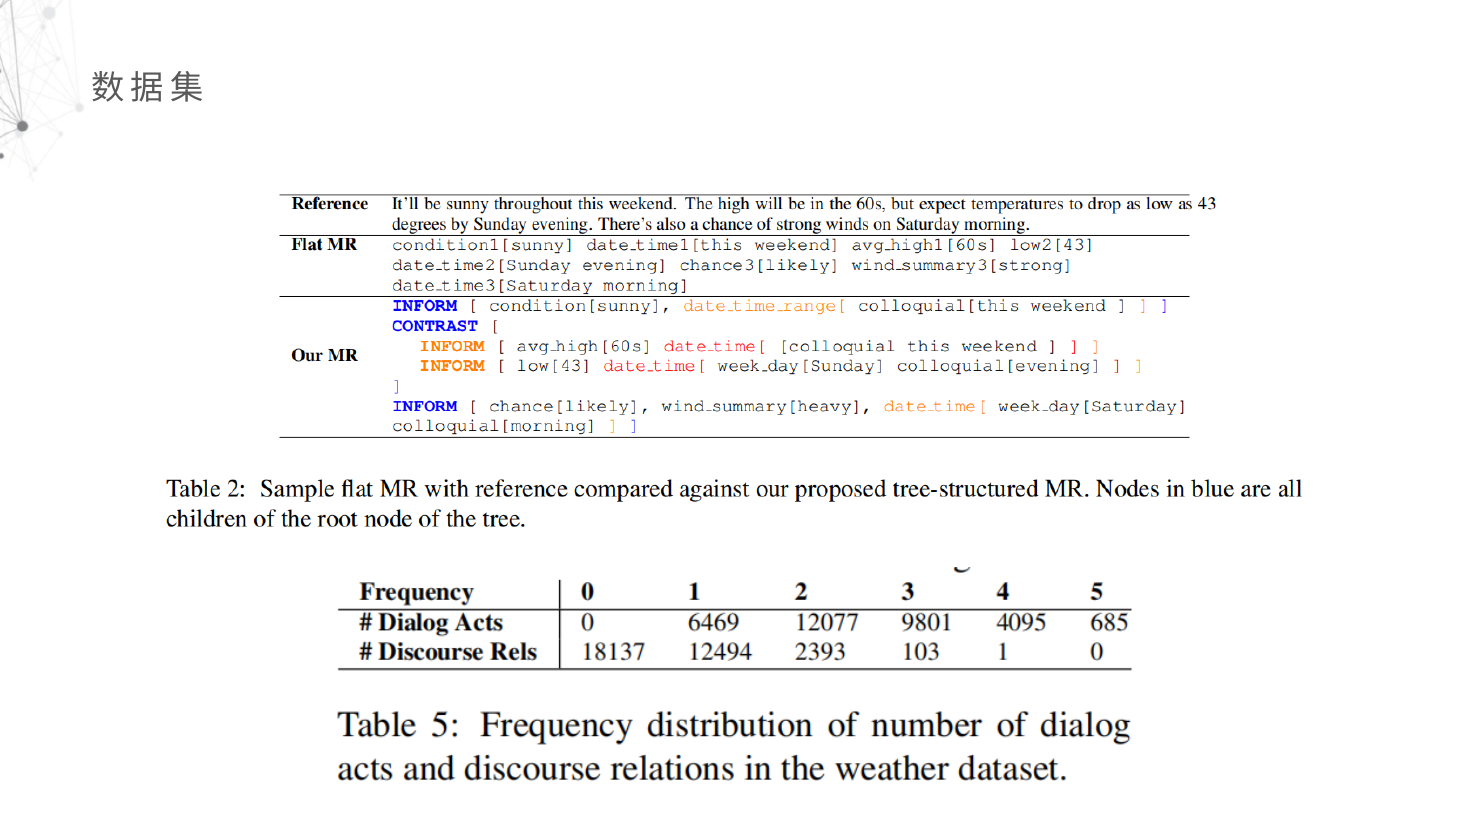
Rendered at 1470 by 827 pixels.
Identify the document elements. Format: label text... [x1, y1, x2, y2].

picture [0, 0, 1313, 531]
picture [329, 567, 1141, 788]
text_box 数据集 [76, 75, 219, 114]
